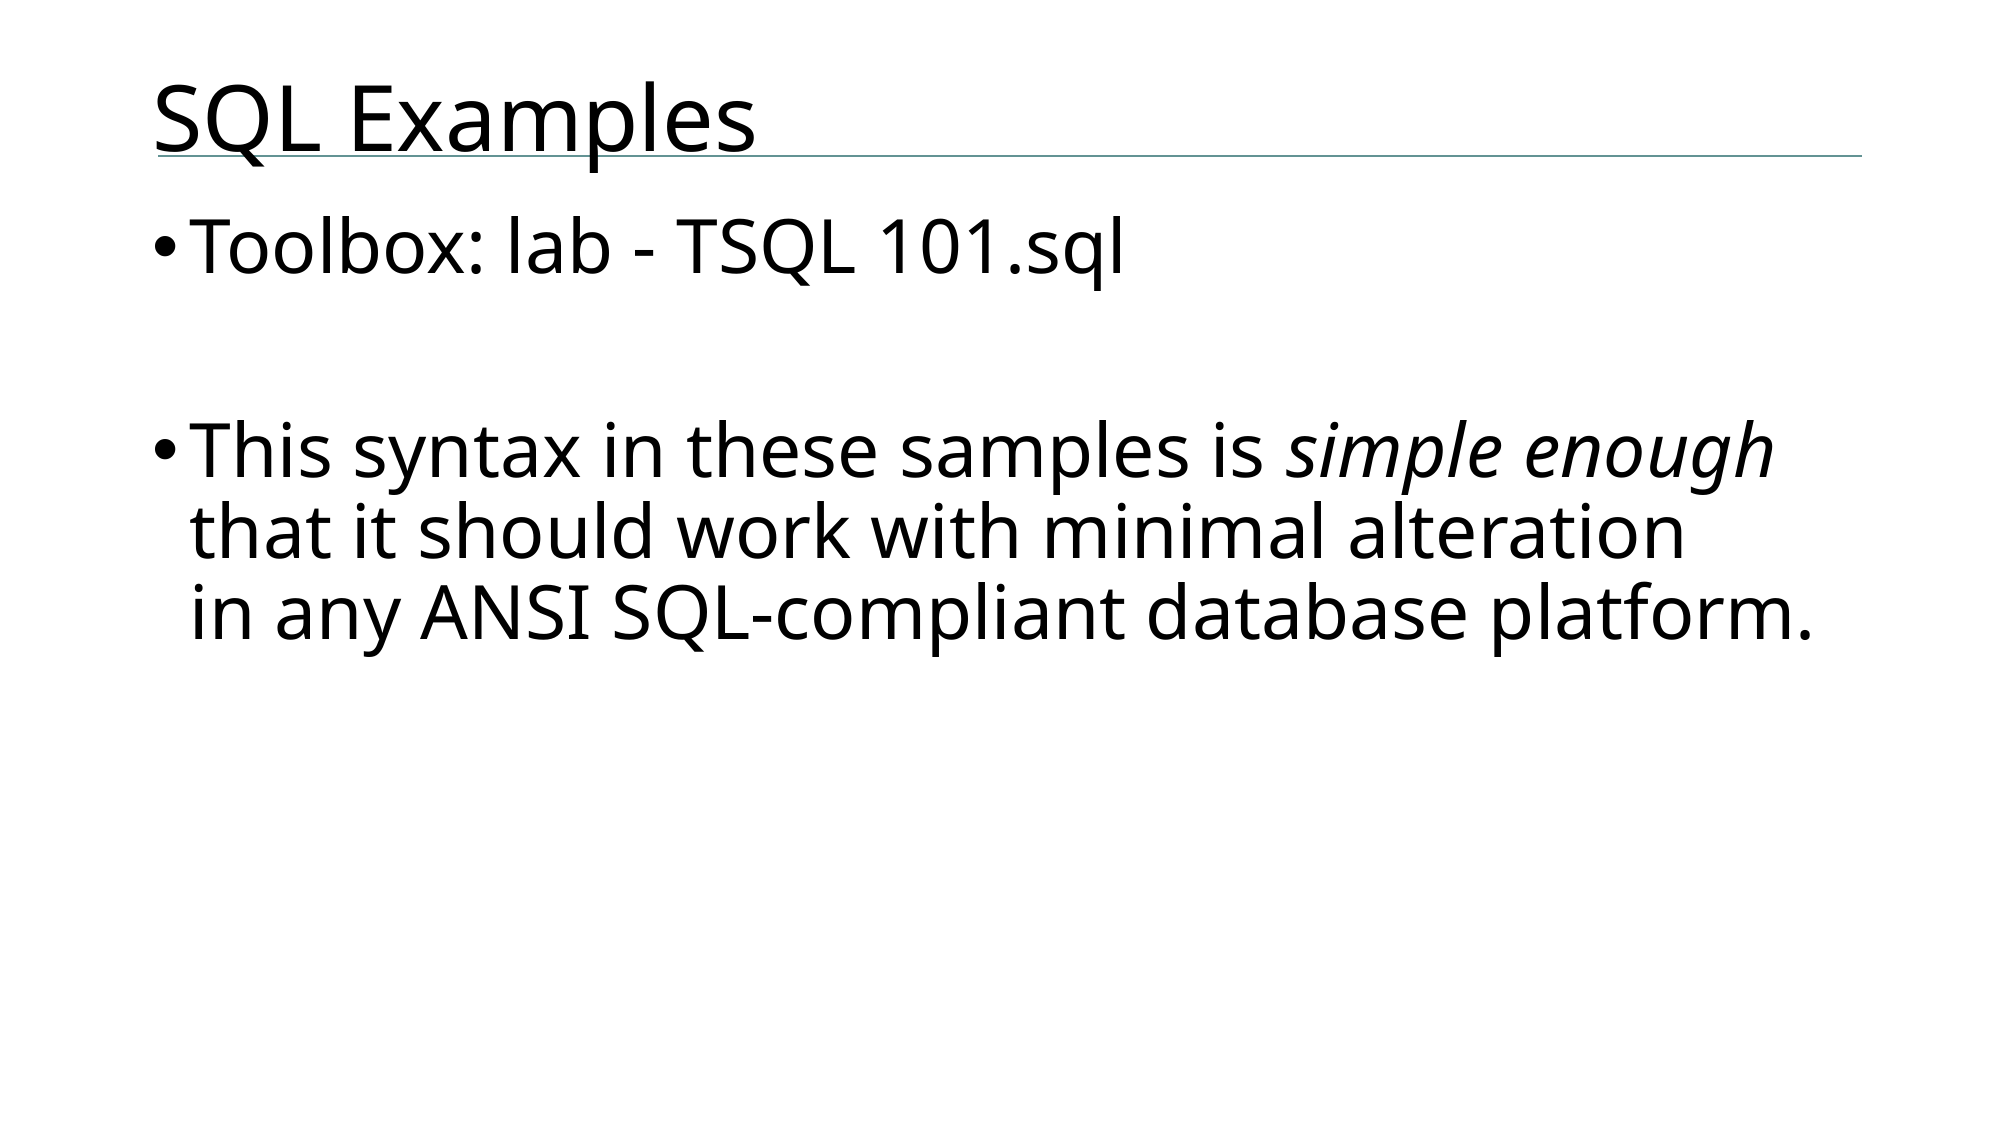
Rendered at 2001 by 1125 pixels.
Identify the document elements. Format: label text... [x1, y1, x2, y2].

title SQL Examples [137, 59, 1863, 184]
list Toolbox: lab - TSQL 101.sql This syntax in these samples is simple enough that it should work with minimal alteration in any ANSI SQL-compliant database platform. [137, 201, 1863, 1014]
